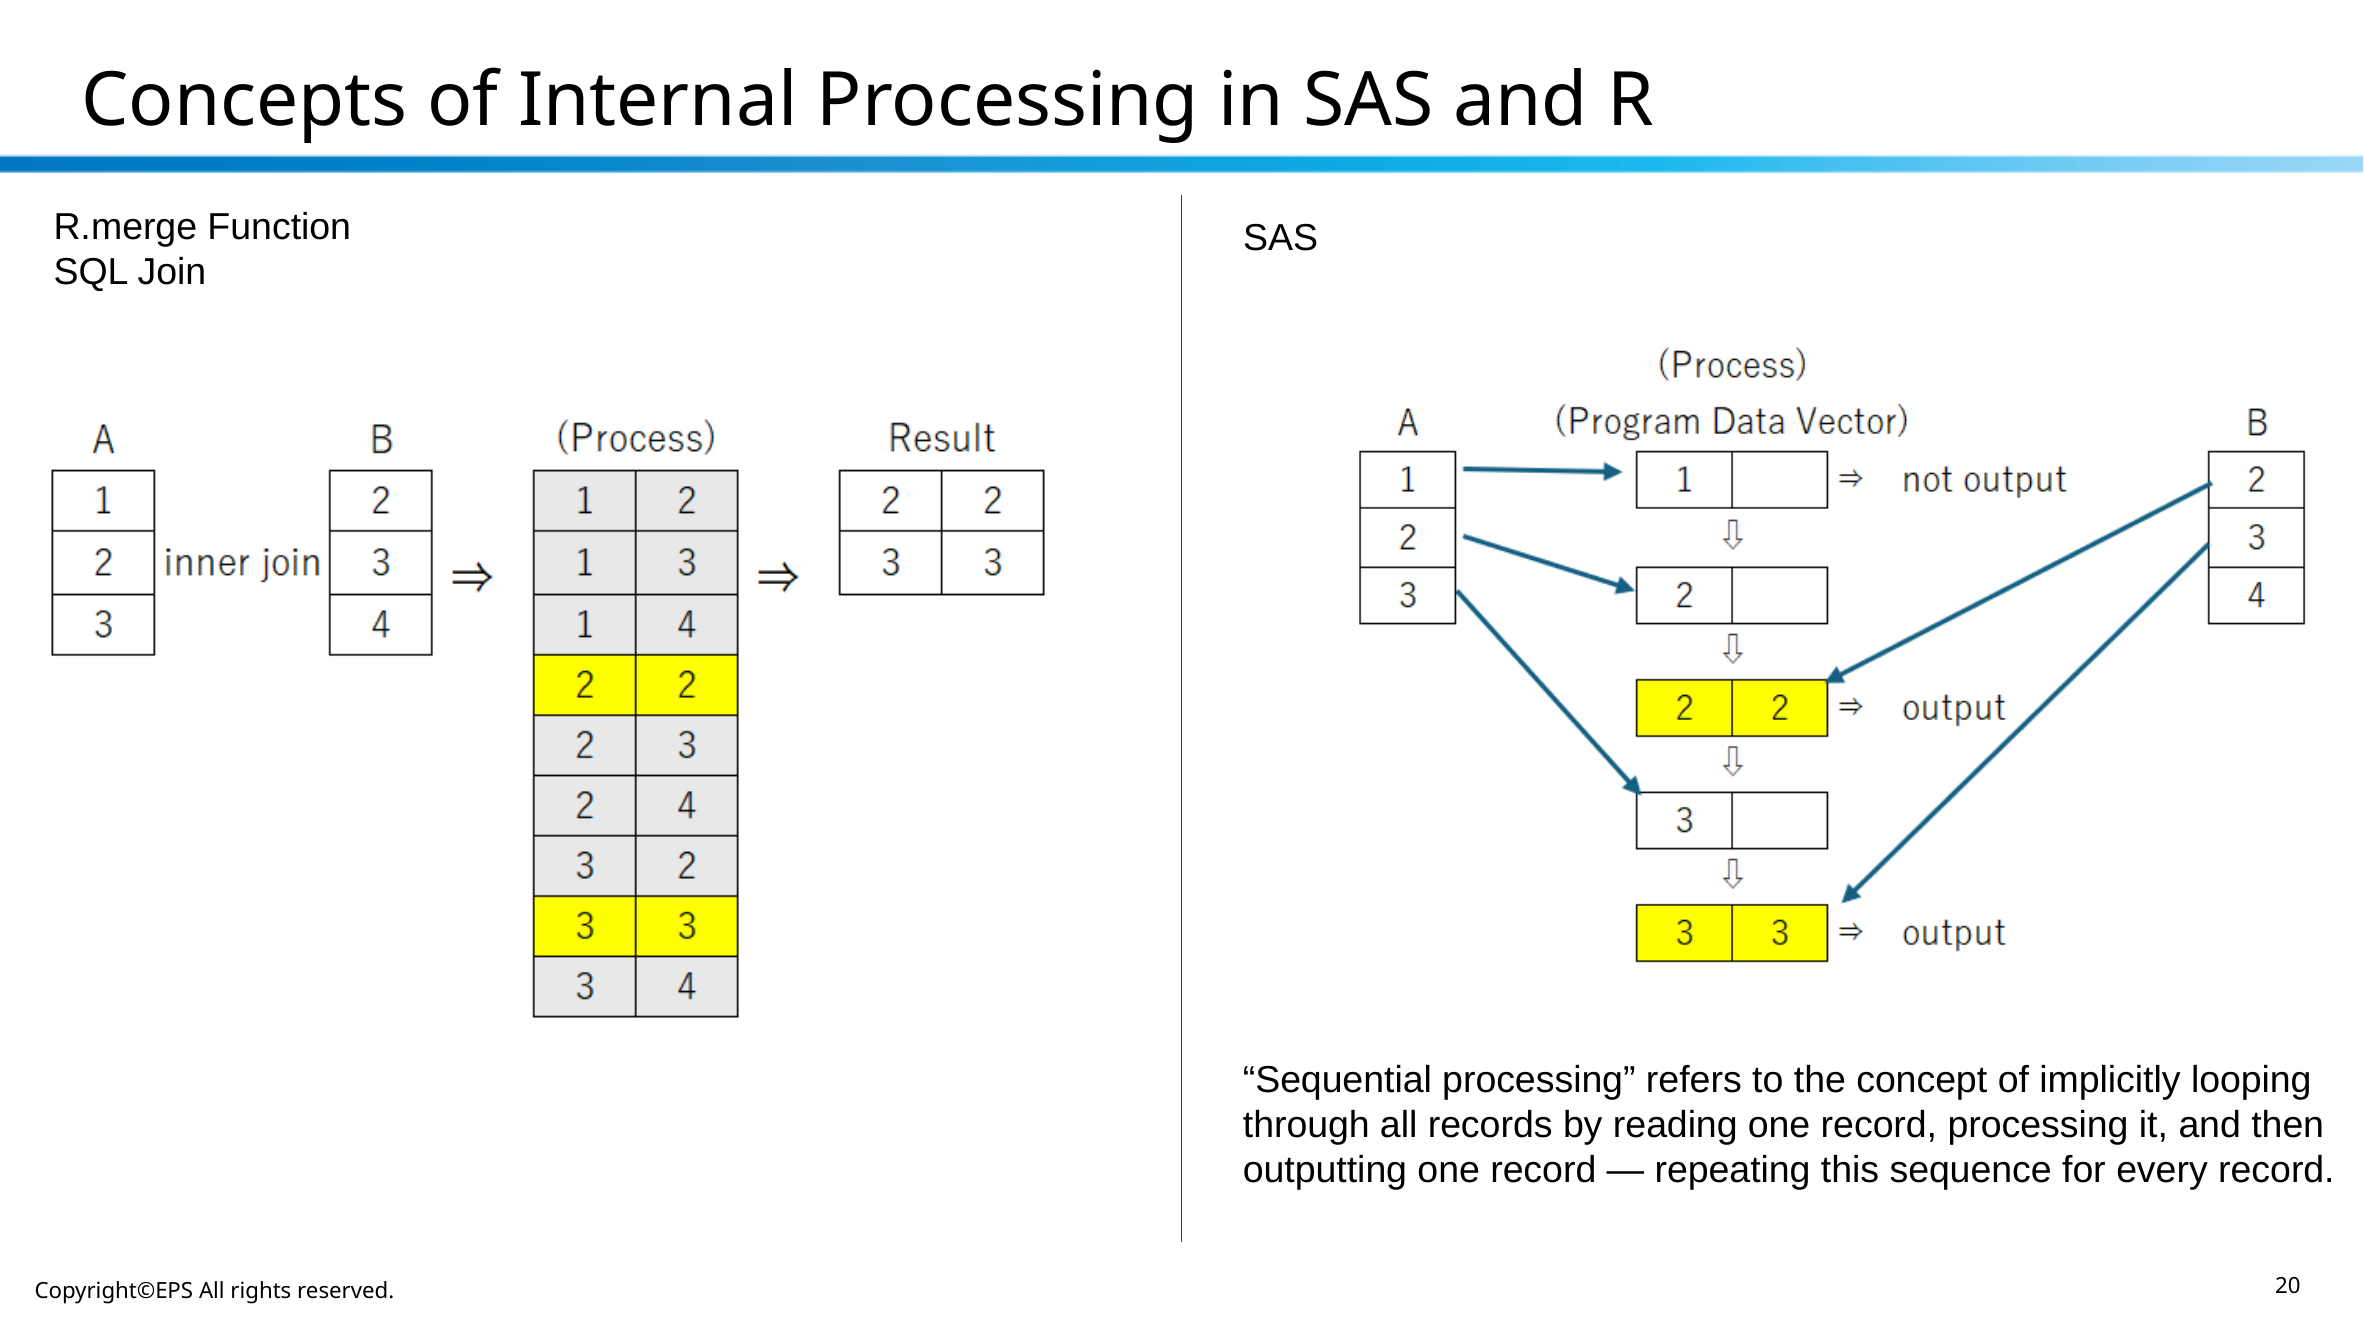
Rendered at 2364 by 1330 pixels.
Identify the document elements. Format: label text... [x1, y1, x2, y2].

slide_number 20 [2115, 1273, 2316, 1300]
text_box R.merge Function SQL Join [38, 194, 735, 300]
text_box SAS [1228, 205, 1924, 266]
text_box “Sequential processing” refers to the concept of implicitly looping through all records by reading one record, processing it, and then outputting one record — repeating this sequence for every record. [1228, 1047, 2363, 1198]
title Concepts of Internal Processing in SAS and R [81, 44, 2282, 147]
picture [0, 0, 2364, 1330]
